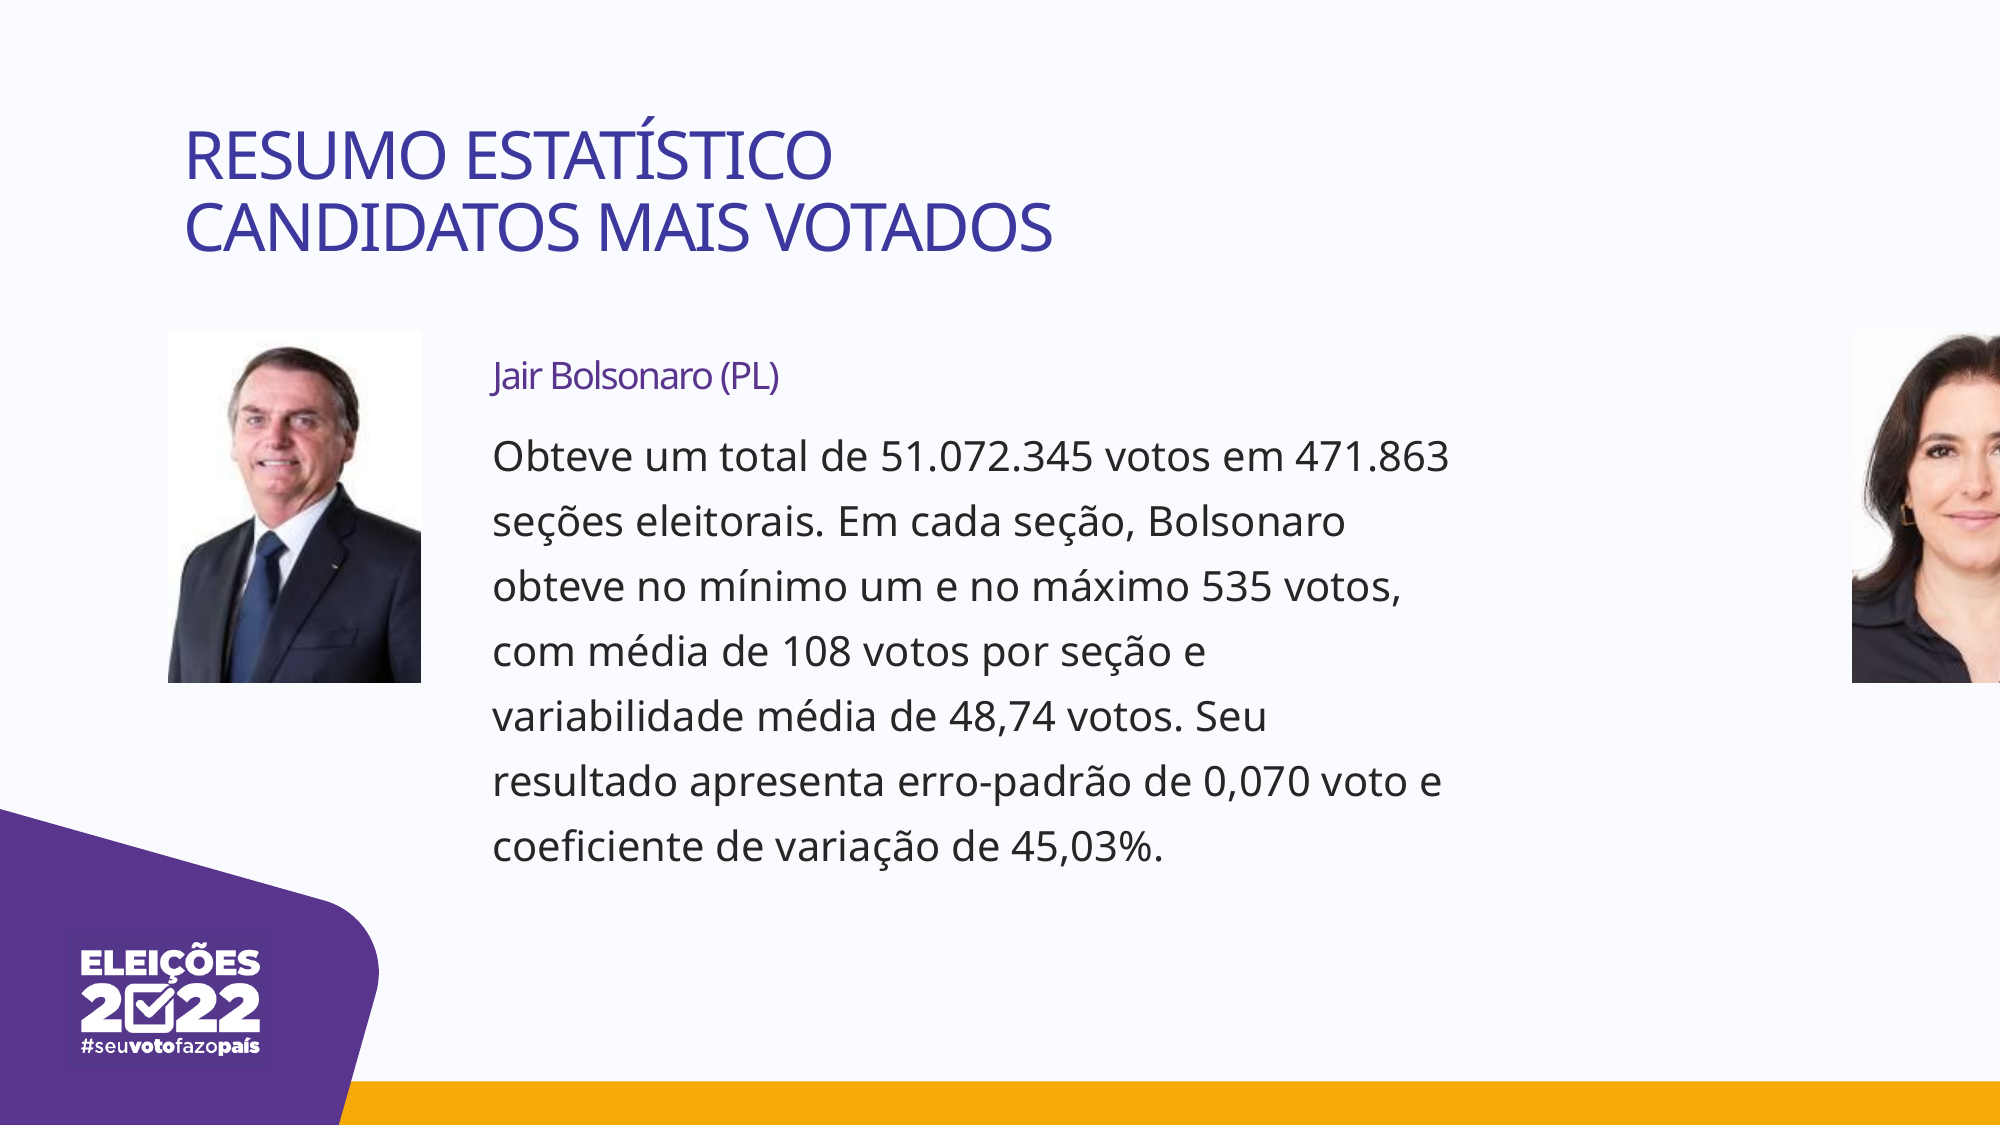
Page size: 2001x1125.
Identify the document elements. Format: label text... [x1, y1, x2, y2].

text_box [0, 807, 380, 1125]
picture [168, 330, 421, 683]
text_box RESUMO ESTATÍSTICO CANDIDATOS MAIS VOTADOS [168, 102, 1344, 274]
picture [68, 929, 270, 1067]
text_box [341, 1080, 2000, 1125]
text_box Obteve um total de 51.072.345 votos em 471.863 seções eleitorais. Em cada seção, Bolsonaro obteve no mínimo um e no máximo 535 votos, com média de 108 votos por seção e variabilidade média de 48,74 votos. Seu resultado apresenta erro-padrão de 0,070 voto e coeficiente de variação de 45,03%. [477, 407, 1470, 958]
text_box Jair Bolsonaro (PL) [477, 330, 1144, 405]
picture [1851, 330, 2000, 683]
